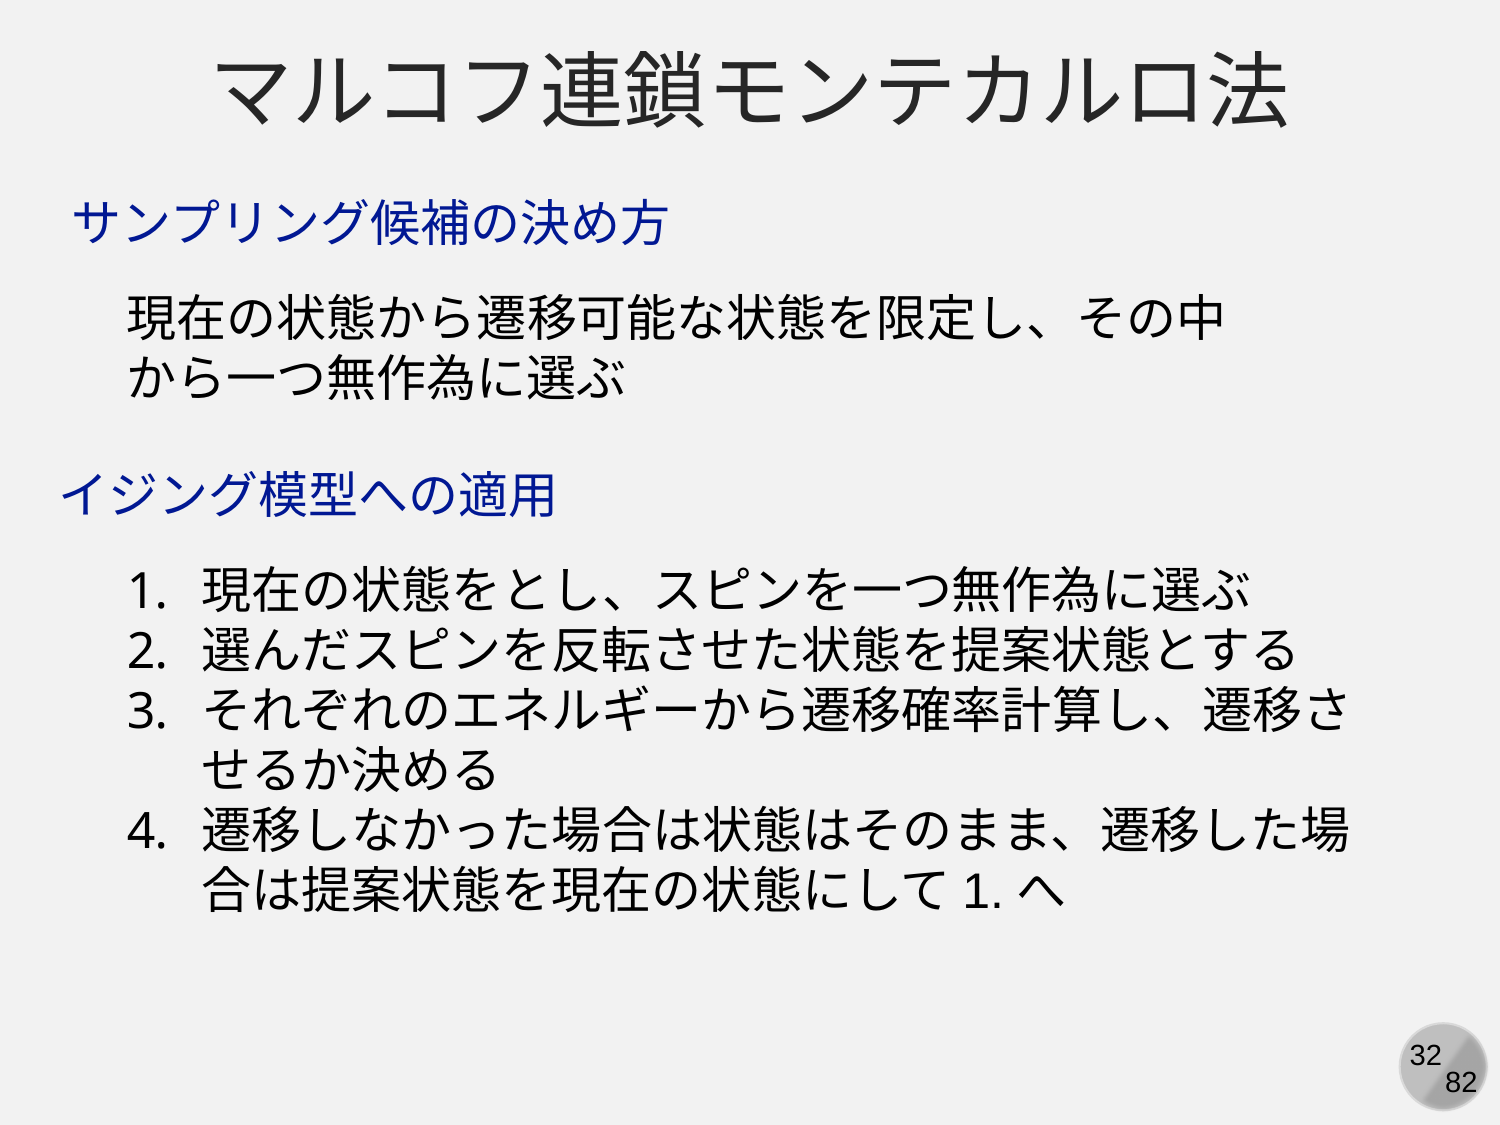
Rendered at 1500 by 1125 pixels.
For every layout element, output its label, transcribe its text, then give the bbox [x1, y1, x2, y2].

text_box サンプリング候補の決め方 [56, 184, 686, 260]
text_box 現在の状態から遷移可能な状態を限定し、その中から一つ無作為に選ぶ [112, 278, 1247, 414]
text_box イジング模型への適用 [43, 456, 574, 531]
list マルコフ連鎖モンテカルロ法 [0, 31, 1500, 155]
